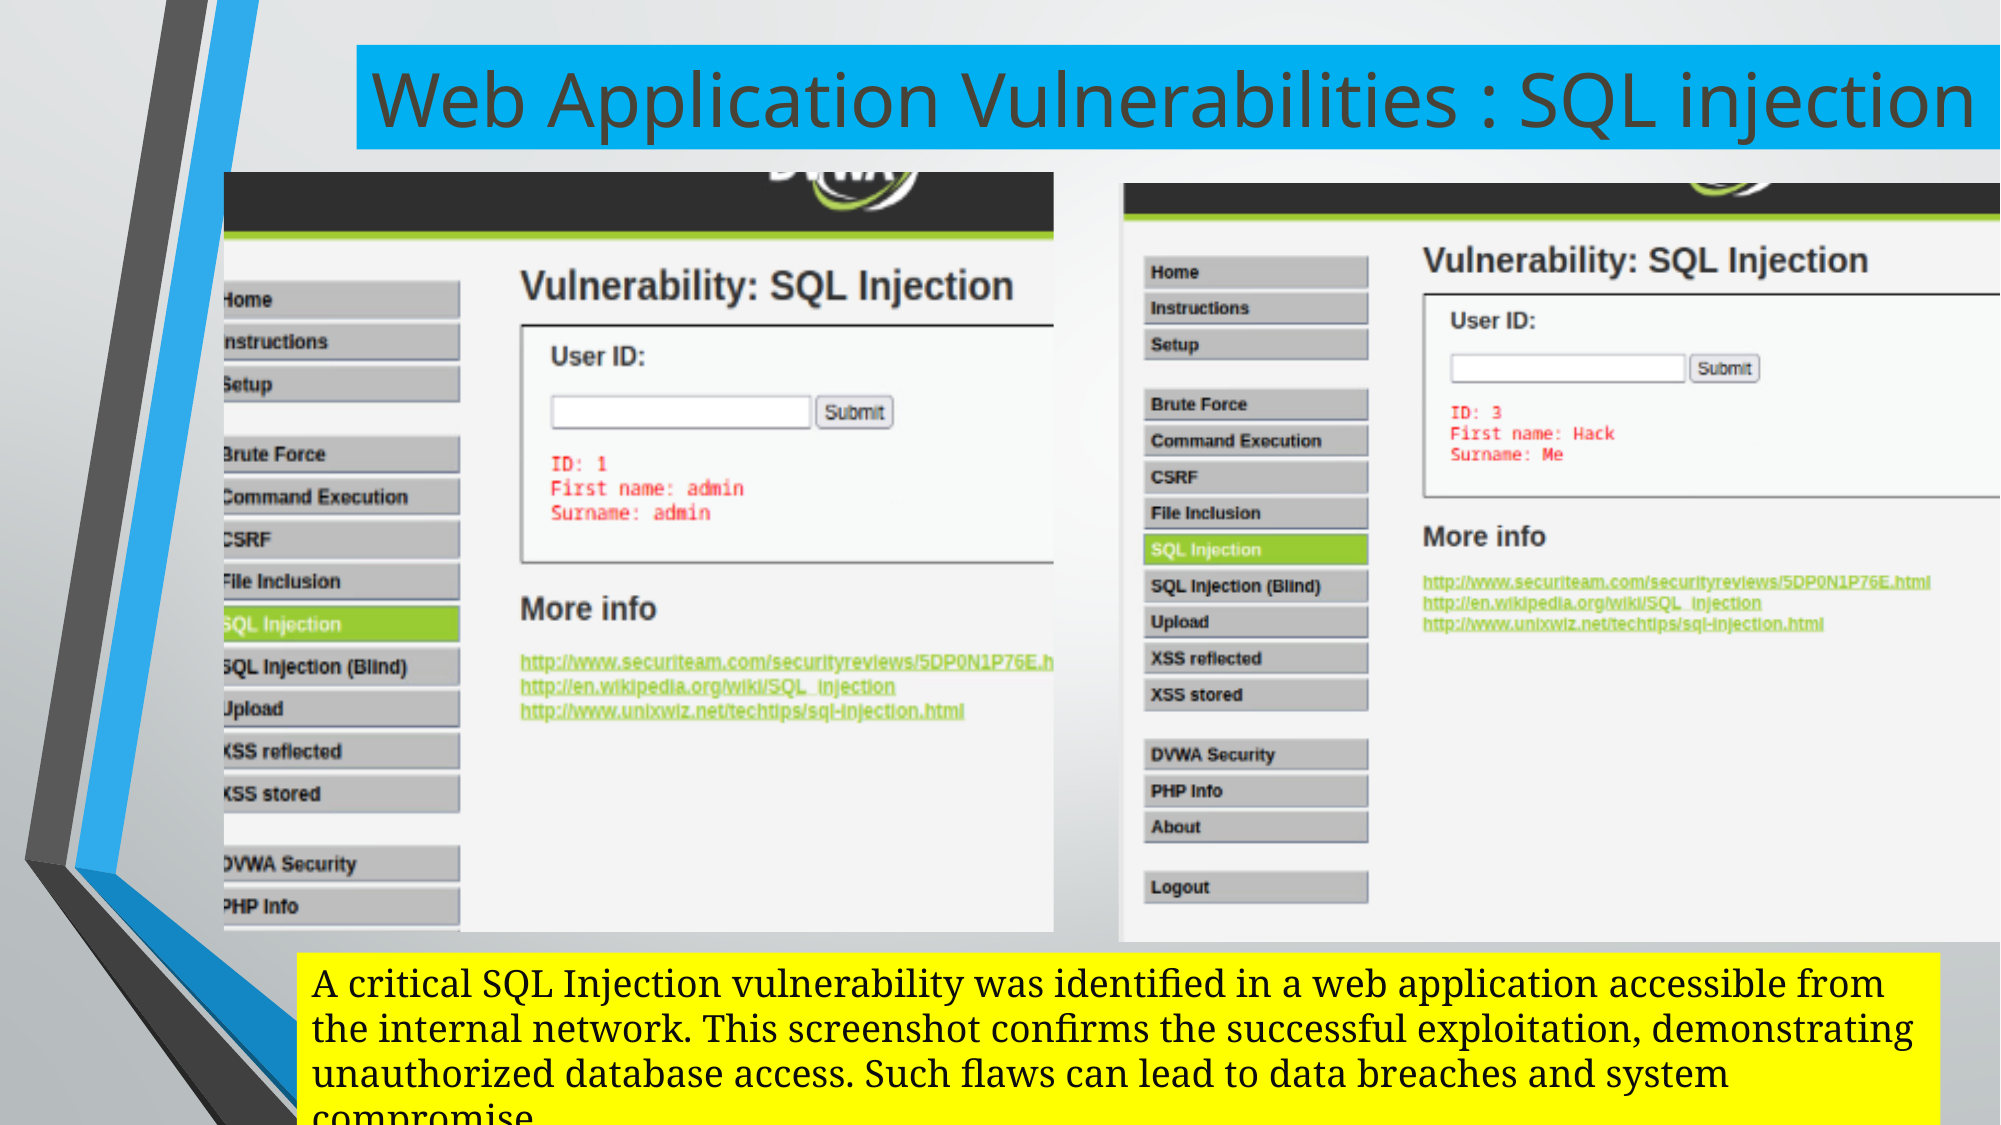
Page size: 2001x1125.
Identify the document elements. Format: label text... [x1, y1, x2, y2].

text_box A critical SQL Injection vulnerability was identified in a web application accessible from the internal network. This screenshot confirms the successful exploitation, demonstrating unauthorized database access. Such flaws can lead to data breaches and system compromise. [296, 952, 1941, 1125]
picture [223, 172, 1054, 932]
text_box Web Application Vulnerabilities : SQL injection [356, 44, 2000, 150]
picture [1118, 182, 2000, 942]
